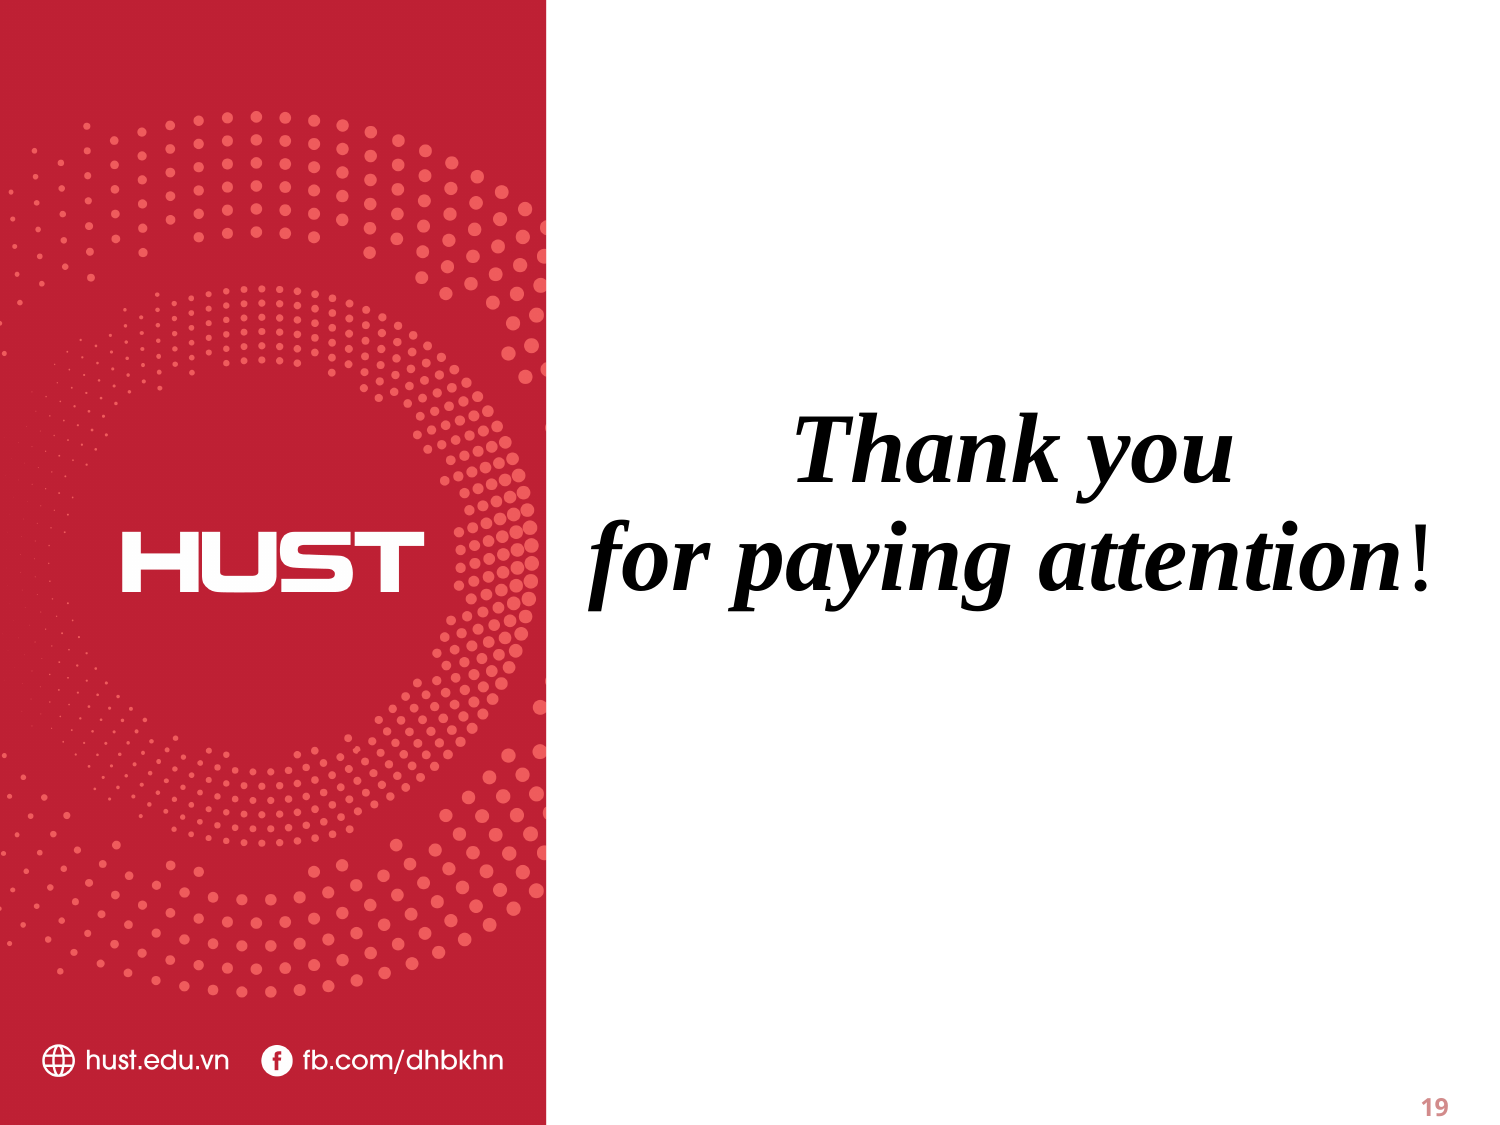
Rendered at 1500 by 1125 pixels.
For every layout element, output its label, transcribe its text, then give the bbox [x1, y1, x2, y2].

picture [0, 0, 1500, 1125]
list Thank you for paying attention!​ [571, 50, 1455, 958]
slide_number 19 [1126, 1078, 1464, 1125]
